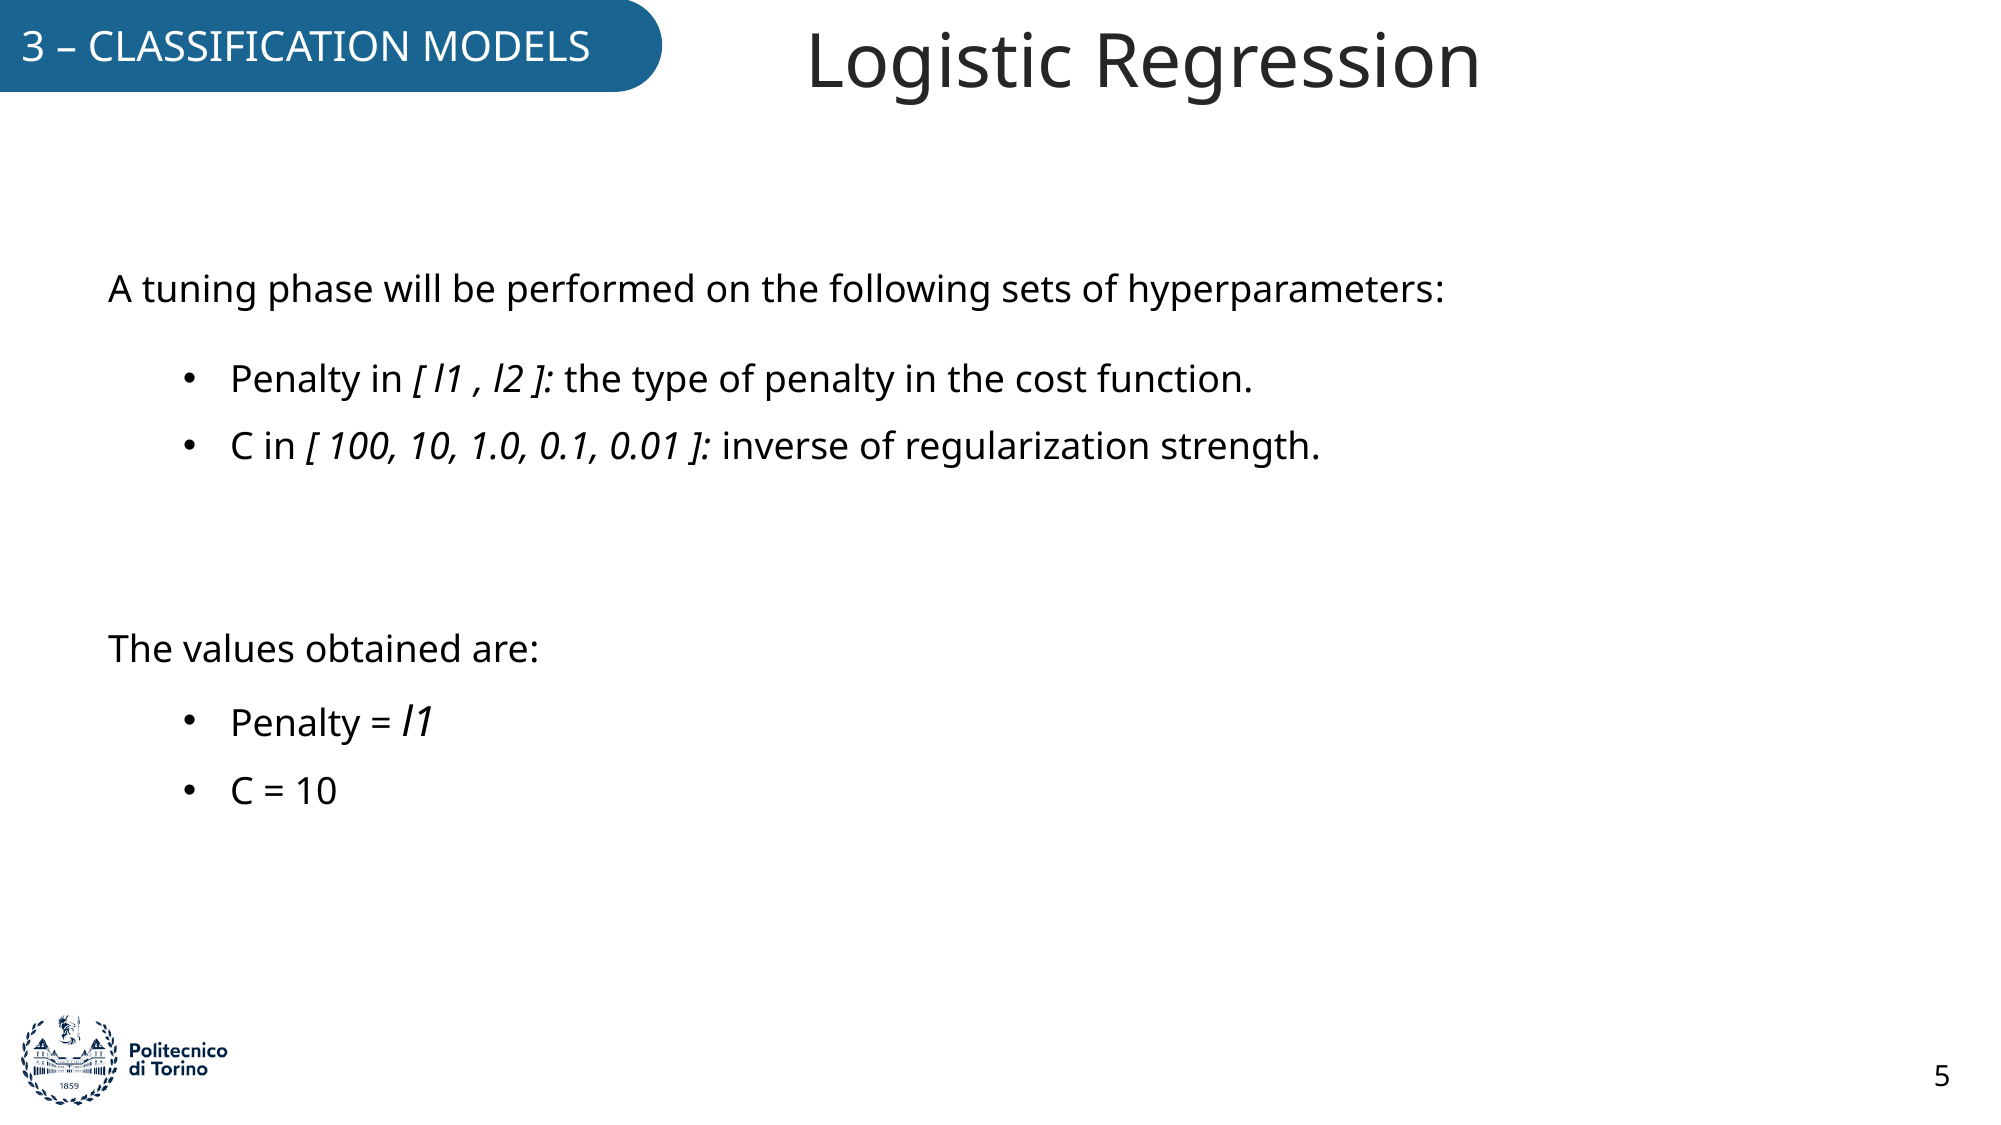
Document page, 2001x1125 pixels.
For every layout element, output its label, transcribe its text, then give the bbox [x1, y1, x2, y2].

text_box 5 [1822, 1044, 1966, 1105]
text_box Logistic Regression [288, 3, 2000, 123]
text_box 3 – CLASSIFICATION MODELS [0, 0, 638, 93]
text_box A tuning phase will be performed on the following sets of hyperparameters: Penalty in [ l1 , l2 ]: the type of penalty in the cost function. C in [ 100, 10, 1.0, 0.1, 0.01 ]: inverse of regularization strength. The values obtained are: Penalty = l1 C = 10 [93, 122, 1966, 997]
picture [0, 972, 248, 1125]
